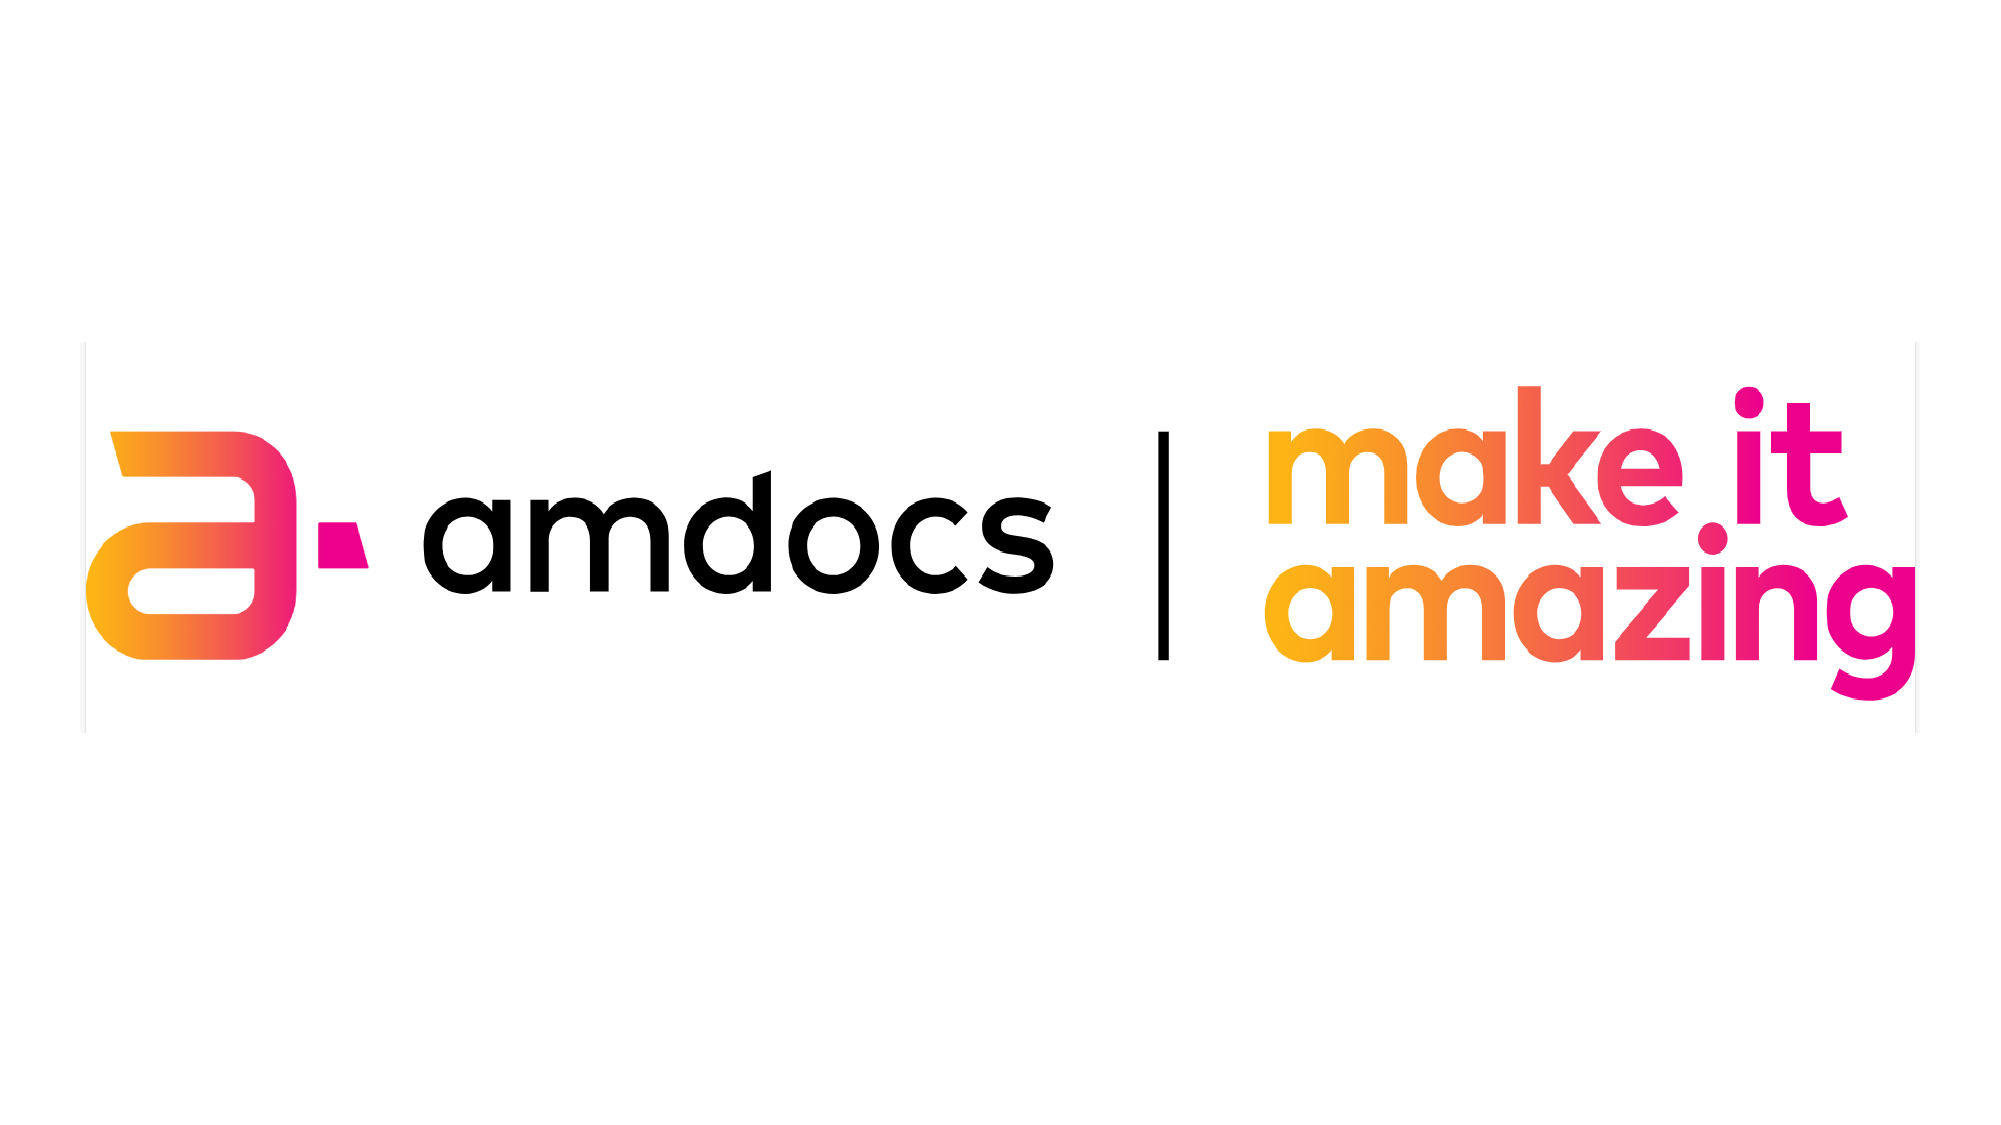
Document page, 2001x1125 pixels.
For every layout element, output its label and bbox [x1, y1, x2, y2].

picture [80, 342, 1920, 733]
